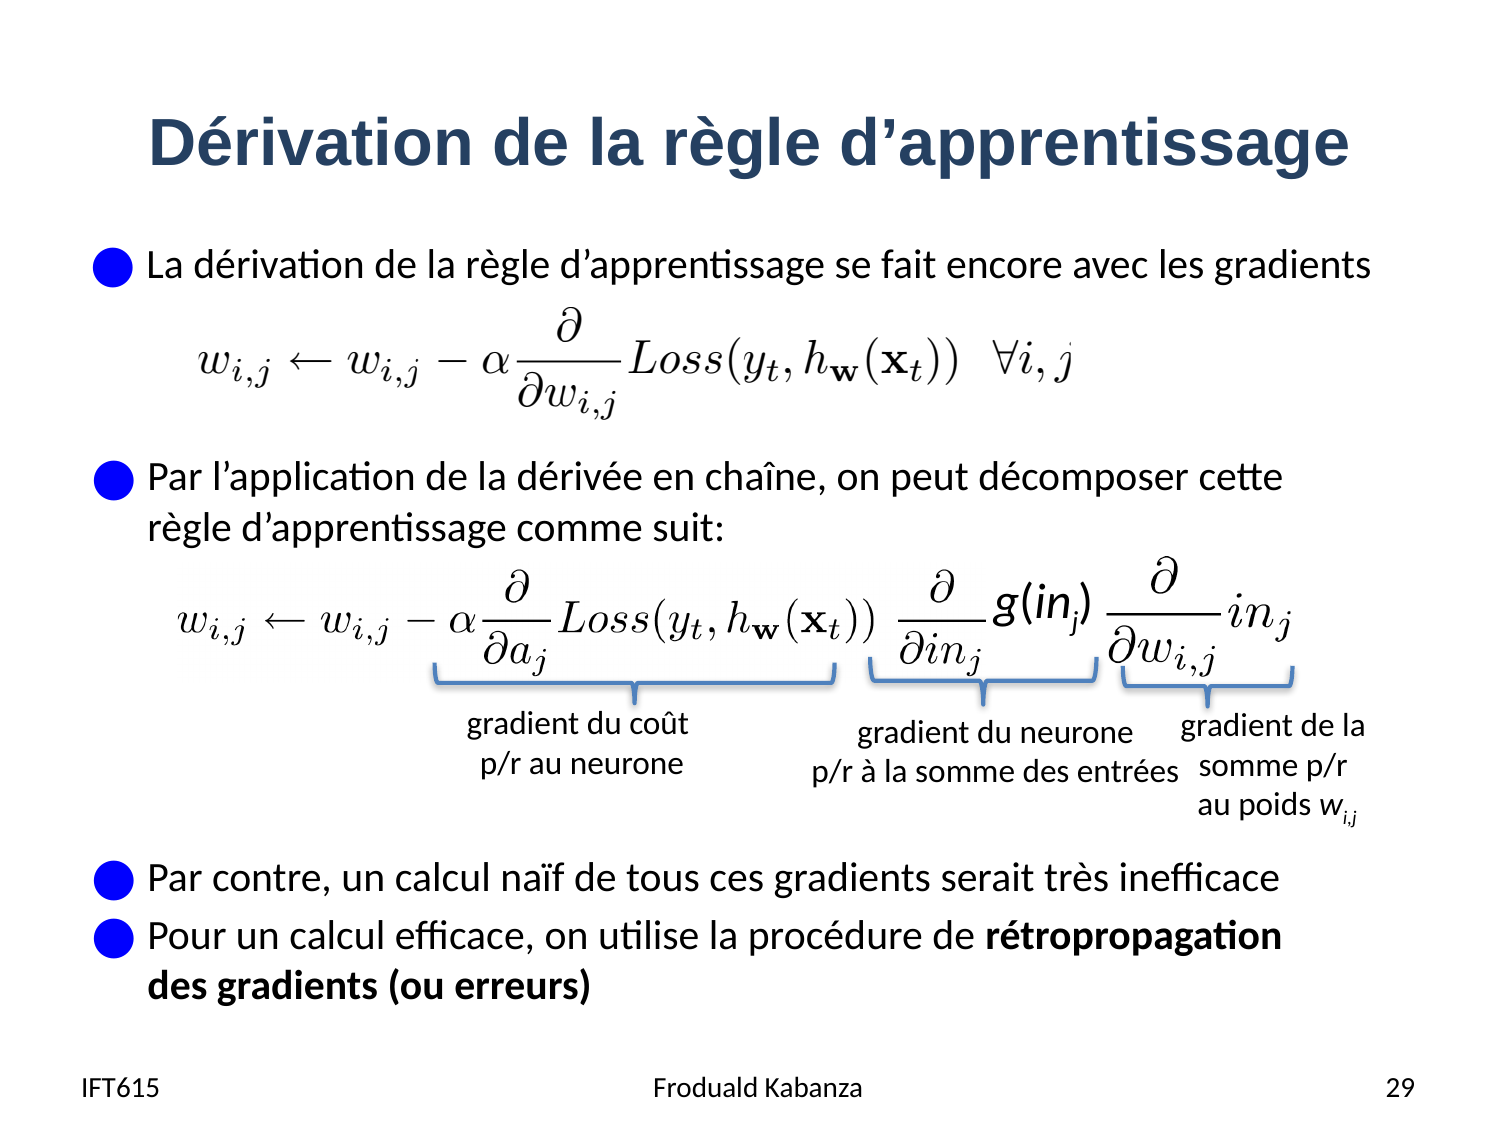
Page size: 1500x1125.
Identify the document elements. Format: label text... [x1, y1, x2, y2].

text_box gradient de la somme p/r au poids wi,j [1165, 695, 1389, 836]
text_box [177, 546, 1296, 683]
text_box gradient du coût p/r au neurone [451, 694, 712, 789]
footer Froduald Kabanza [520, 1056, 996, 1117]
text_box gradient du neurone p/r à la somme des entrées [796, 702, 1165, 797]
list La dérivation de la règle d’apprentissage se fait encore avec les gradients [75, 229, 1425, 304]
title Dérivation de la règle d’apprentissage [75, 45, 1425, 229]
slide_number 29 [1080, 1056, 1431, 1117]
text_box Par contre, un calcul naïf de tous ces gradients serait très inefficace Pour un calcul efficace, on utilise la procédure de rétropropagation des gradients (ou erreurs) [76, 841, 1352, 1030]
text_box Par l’application de la dérivée en chaîne, on peut décomposer cette règle d’apprentissage comme suit: [76, 441, 1352, 551]
picture [198, 307, 1071, 420]
text_box [980, 691, 987, 702]
slide_number IFT615 [66, 1056, 356, 1117]
